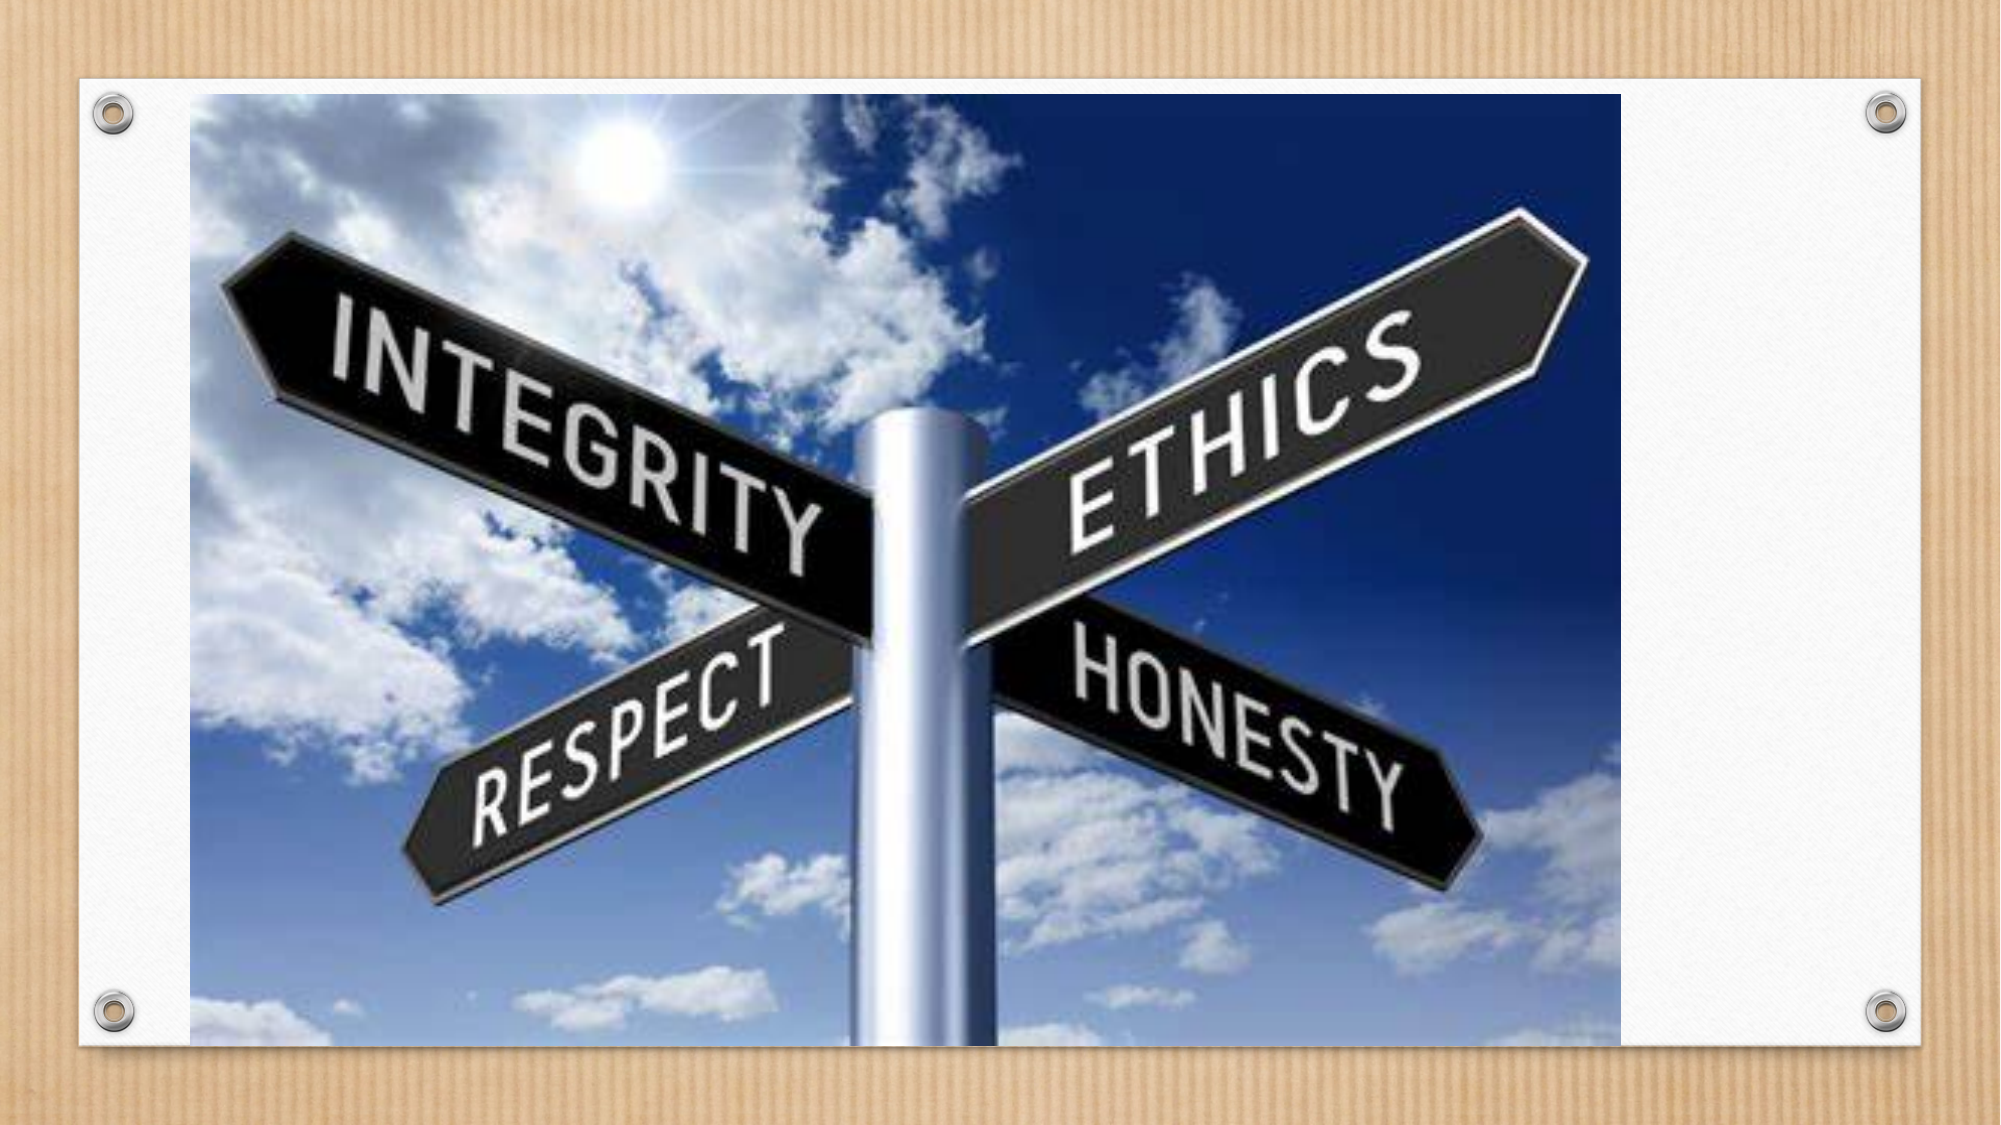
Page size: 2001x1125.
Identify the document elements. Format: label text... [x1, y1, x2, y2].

picture [0, 0, 2001, 1125]
title s [0, 161, 190, 375]
